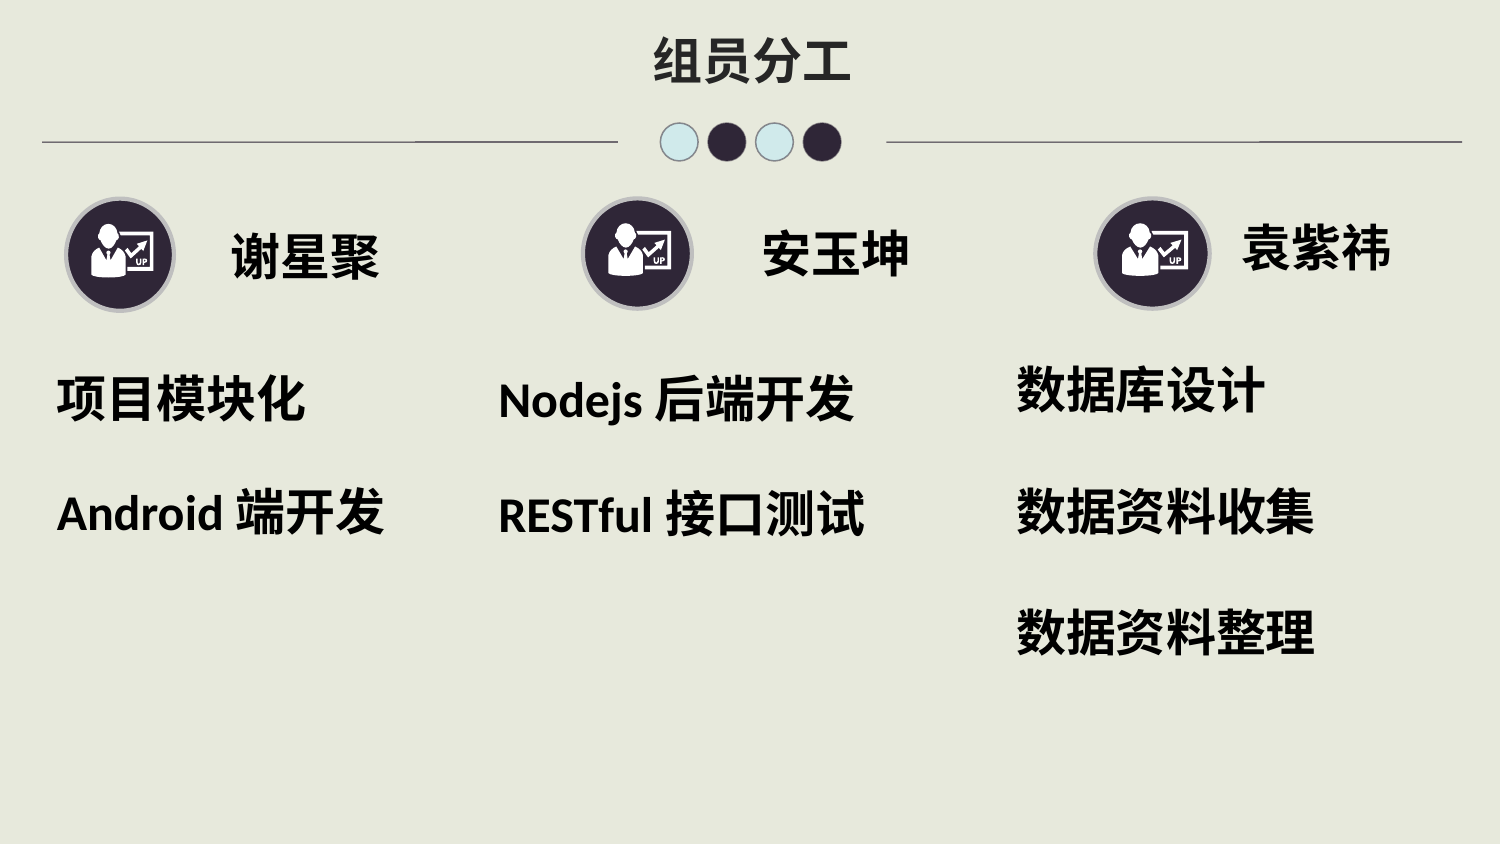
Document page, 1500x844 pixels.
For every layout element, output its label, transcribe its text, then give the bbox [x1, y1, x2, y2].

text_box Nodejs后端开发 [483, 359, 901, 435]
text_box Android端开发 [42, 472, 459, 548]
text_box 数据资料整理 [1001, 594, 1418, 670]
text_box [1095, 198, 1210, 309]
text_box RESTful接口测试 [483, 474, 901, 550]
text_box 数据资料收集 [1001, 472, 1418, 548]
text_box 安玉坤 [746, 214, 964, 290]
text_box 组员分工 [638, 21, 868, 97]
text_box 谢星聚 [216, 218, 524, 293]
text_box 项目模块化 [42, 359, 459, 435]
text_box 袁紫祎 [1226, 208, 1460, 284]
text_box 数据库设计 [1001, 350, 1418, 426]
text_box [660, 122, 841, 161]
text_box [582, 198, 692, 309]
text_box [66, 198, 174, 311]
